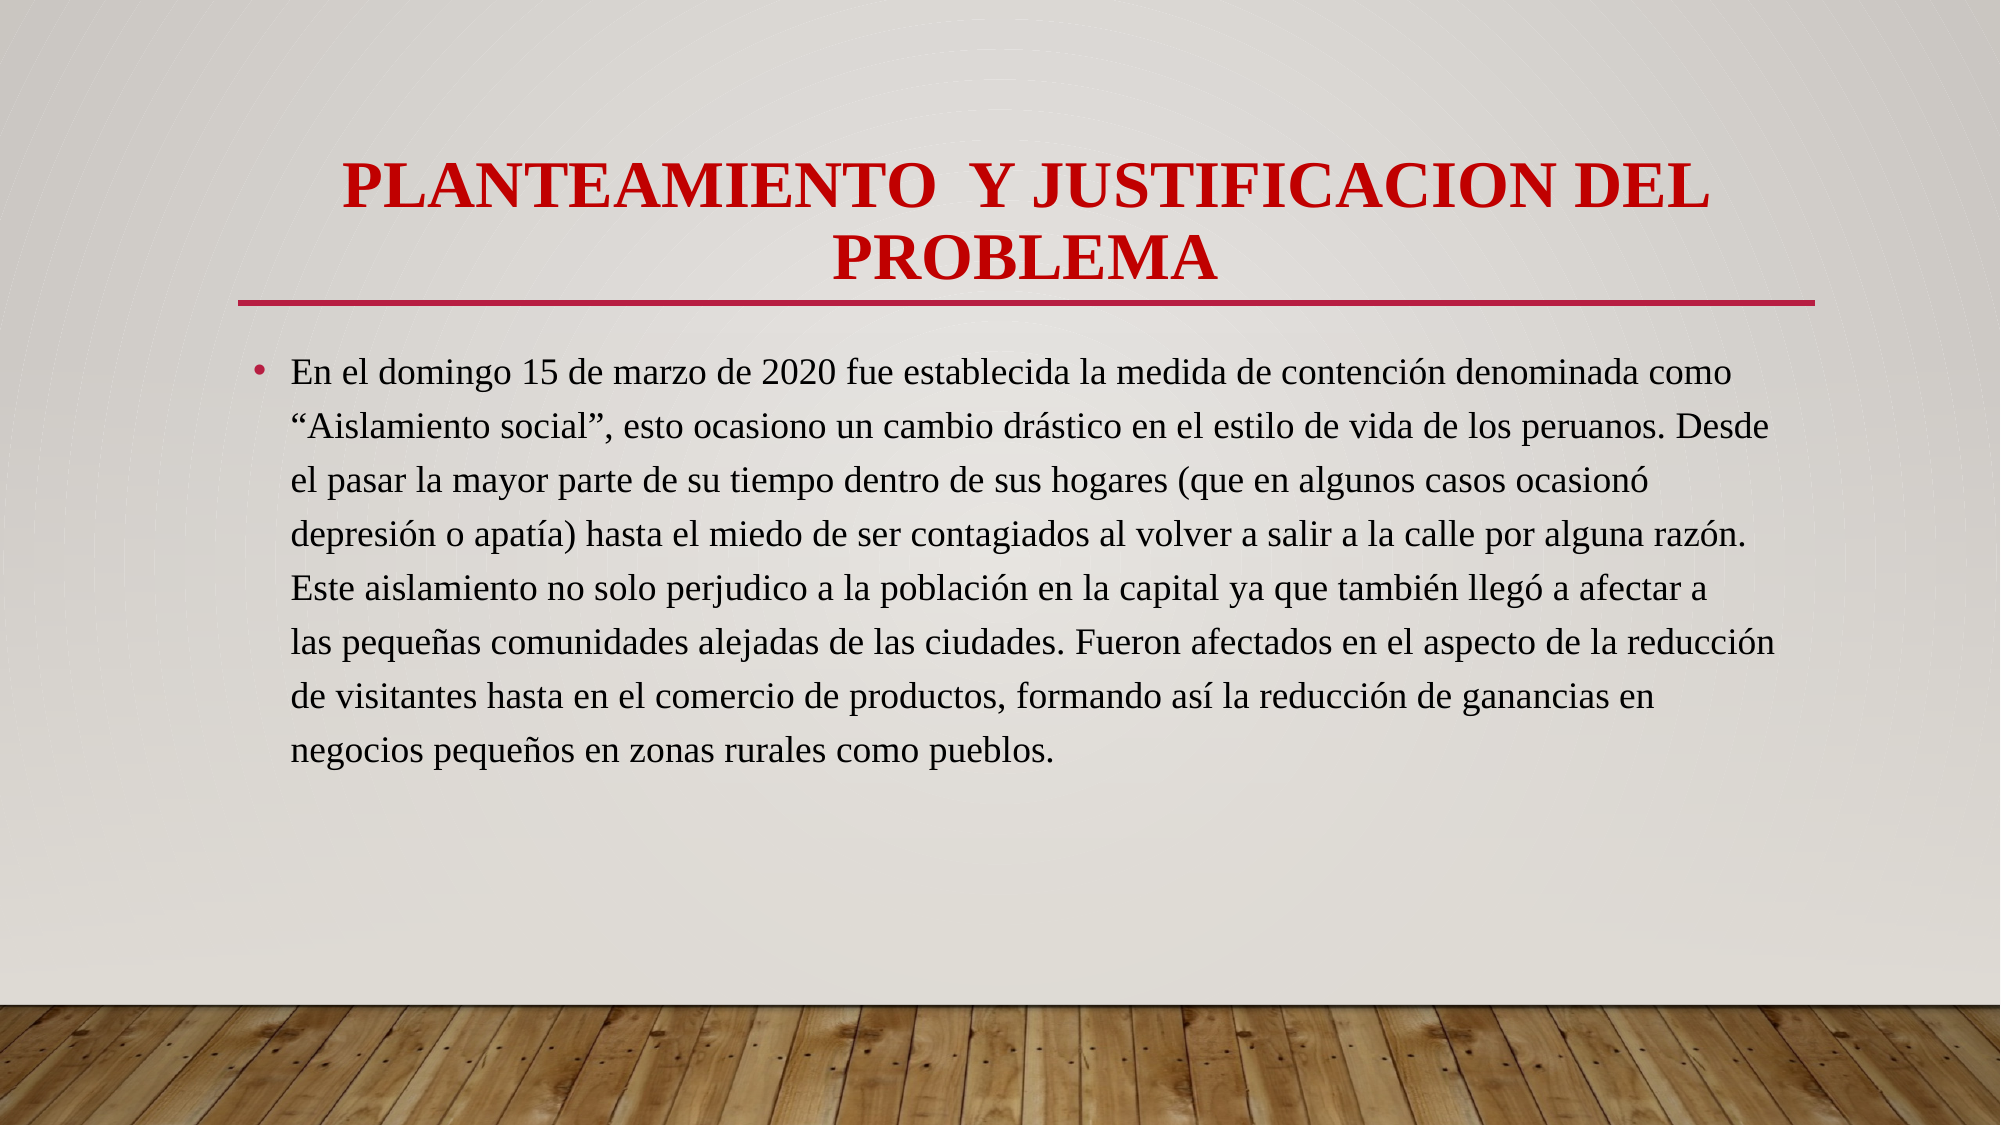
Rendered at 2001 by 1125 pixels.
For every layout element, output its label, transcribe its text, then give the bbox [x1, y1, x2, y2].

list En el domingo 15 de marzo de 2020 fue establecida la medida de contención denominada como “Aislamiento social”, esto ocasiono un cambio drástico en el estilo de vida de los peruanos. Desde el pasar la mayor parte de su tiempo dentro de sus hogares (que en algunos casos ocasionó depresión o apatía) hasta el miedo de ser contagiados al volver a salir a la calle por alguna razón. Este aislamiento no solo perjudico a la población en la capital ya que también llegó a afectar a las pequeñas comunidades alejadas de las ciudades. Fueron afectados en el aspecto de la reducción de visitantes hasta en el comercio de productos, formando así la reducción de ganancias en negocios pequeños en zonas rurales como pueblos. [238, 330, 1814, 897]
picture [0, 1005, 2000, 1125]
title PLANTEAMIENTO Y JUSTIFICACION DEL PROBLEMA [238, 142, 1814, 315]
